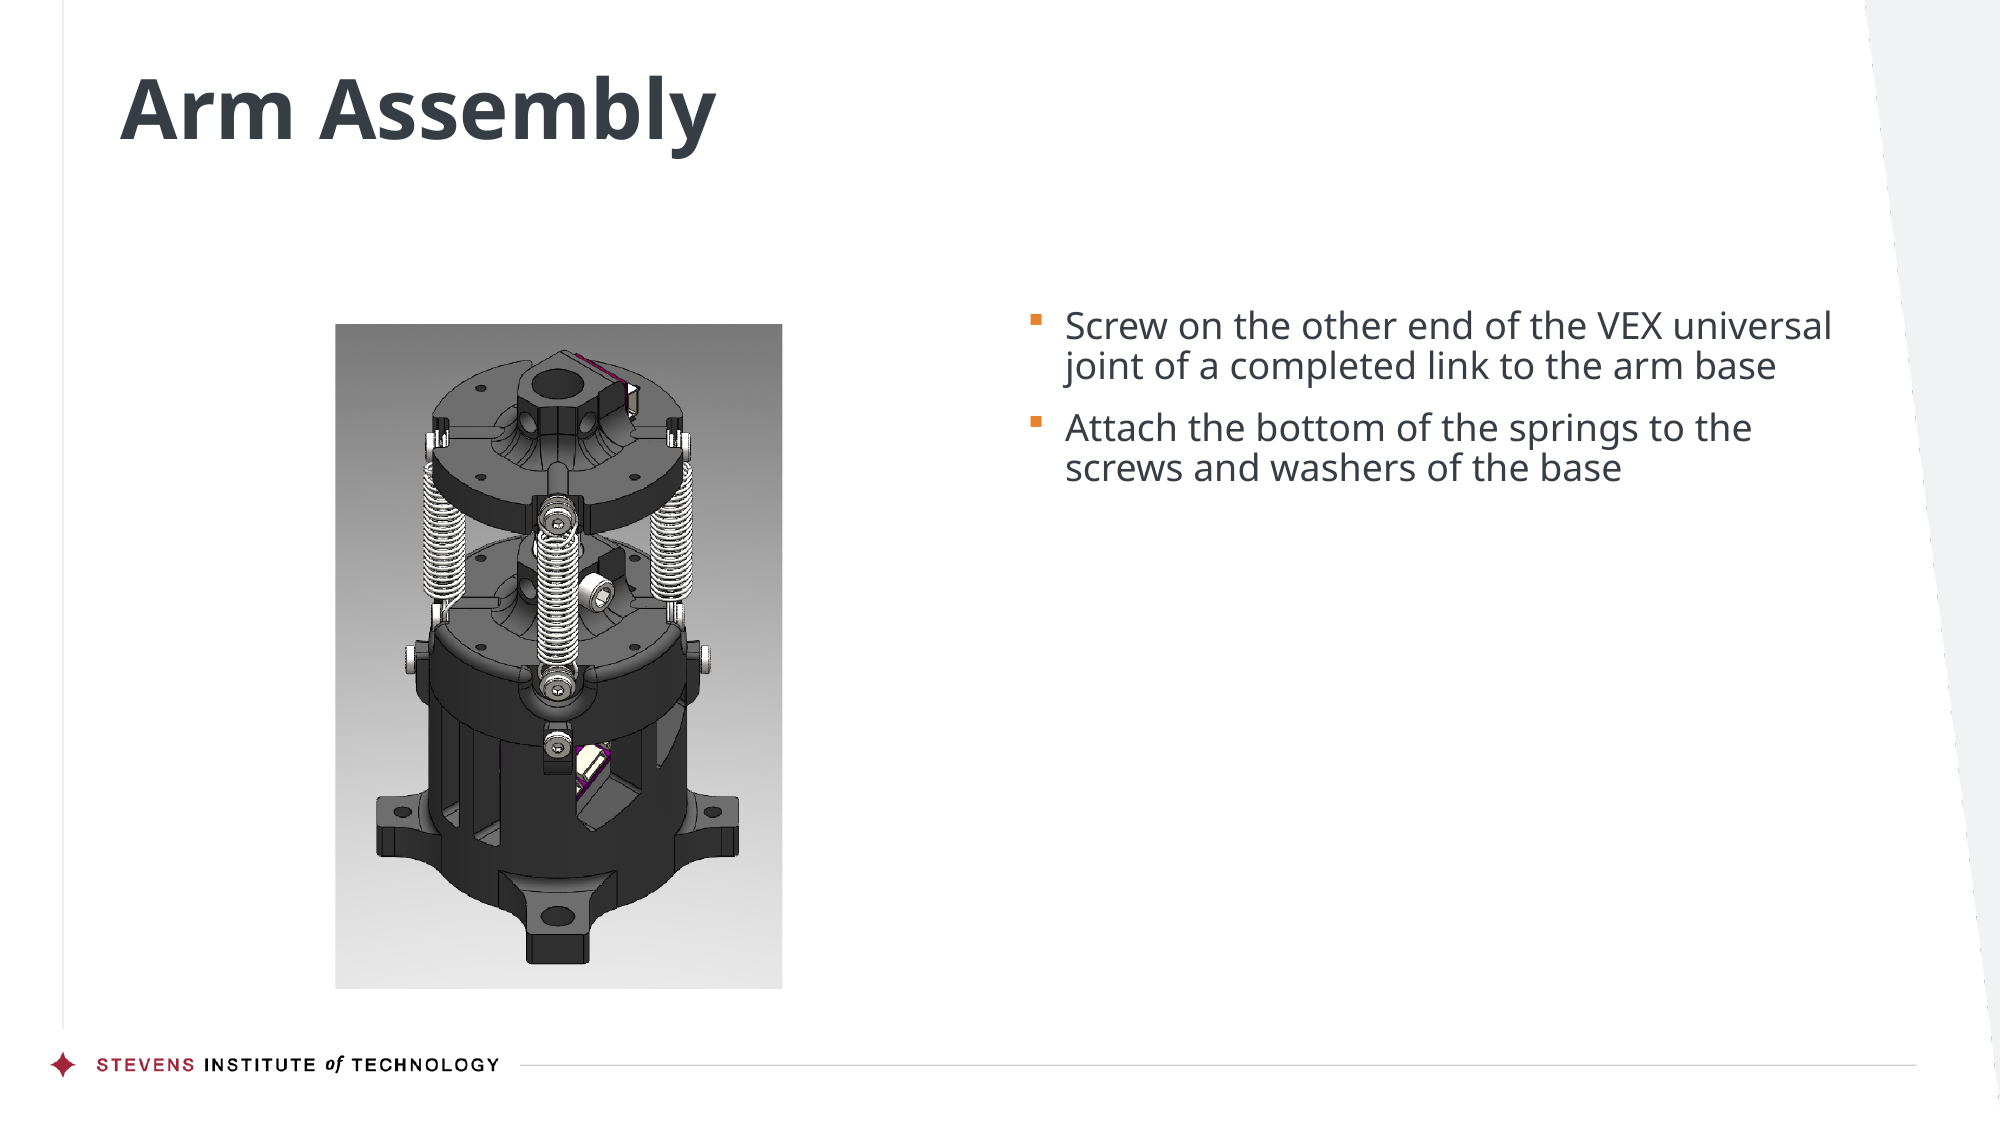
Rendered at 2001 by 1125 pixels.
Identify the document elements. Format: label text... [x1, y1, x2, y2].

list Screw on the other end of the VEX universal joint of a completed link to the arm base Attach the bottom of the springs to the screws and washers of the base [1012, 299, 1863, 1014]
title Arm Assembly [105, 59, 1863, 278]
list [335, 324, 783, 989]
